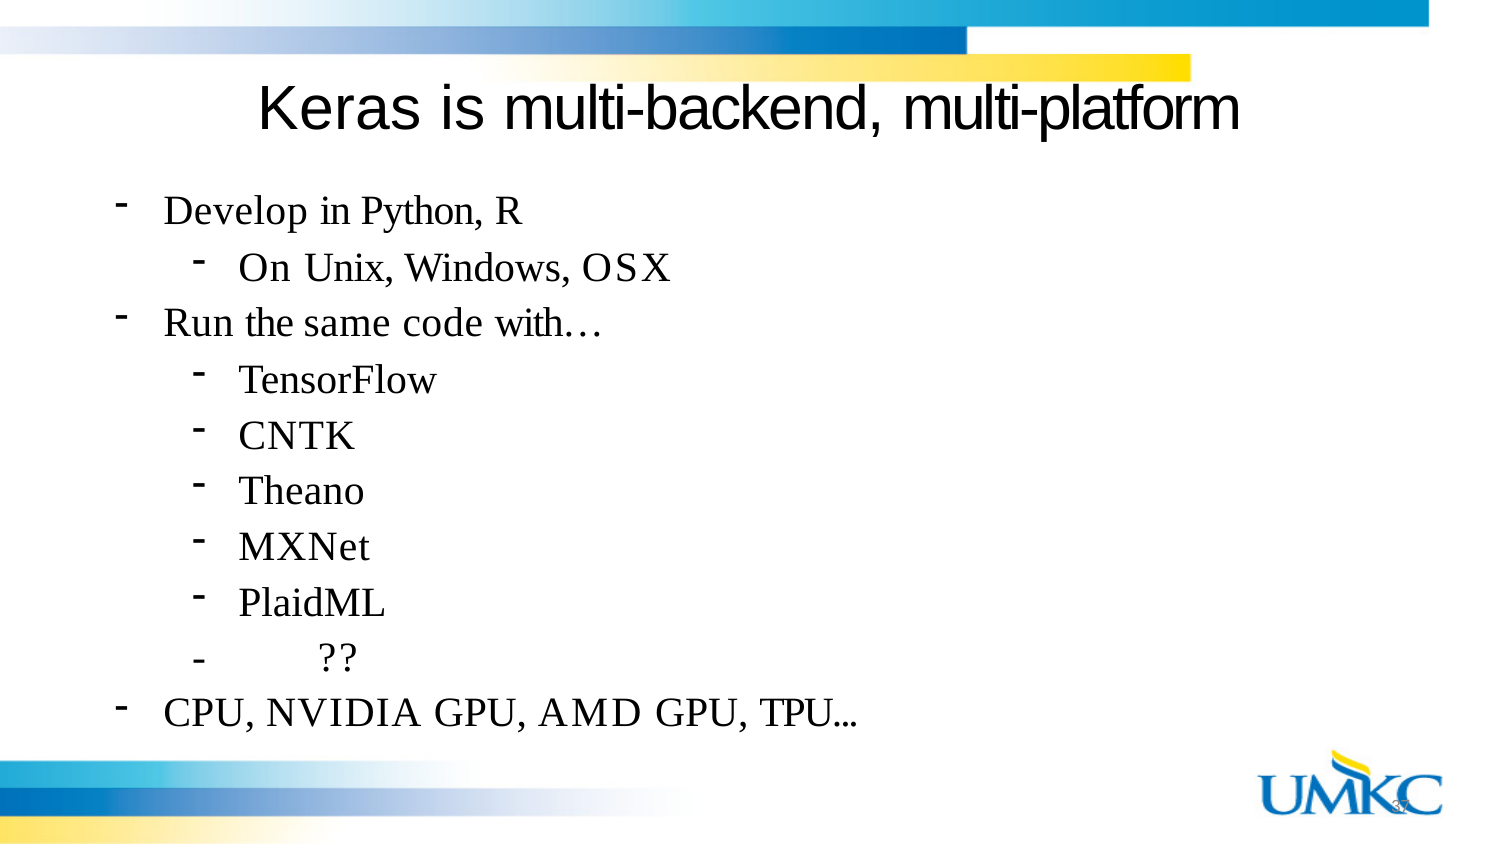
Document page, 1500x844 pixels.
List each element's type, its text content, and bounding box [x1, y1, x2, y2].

text_box Develop in Python, R On Unix, Windows, OSX Run the same code with… TensorFlow CNTK Theano MXNet PlaidML - ?? CPU, NVIDIA GPU, AMD GPU, TPU... [112, 171, 1213, 736]
slide_number 37 [1074, 782, 1425, 827]
title Keras is multi-backend, multi-platform [75, 33, 1425, 175]
picture [0, 0, 1500, 844]
